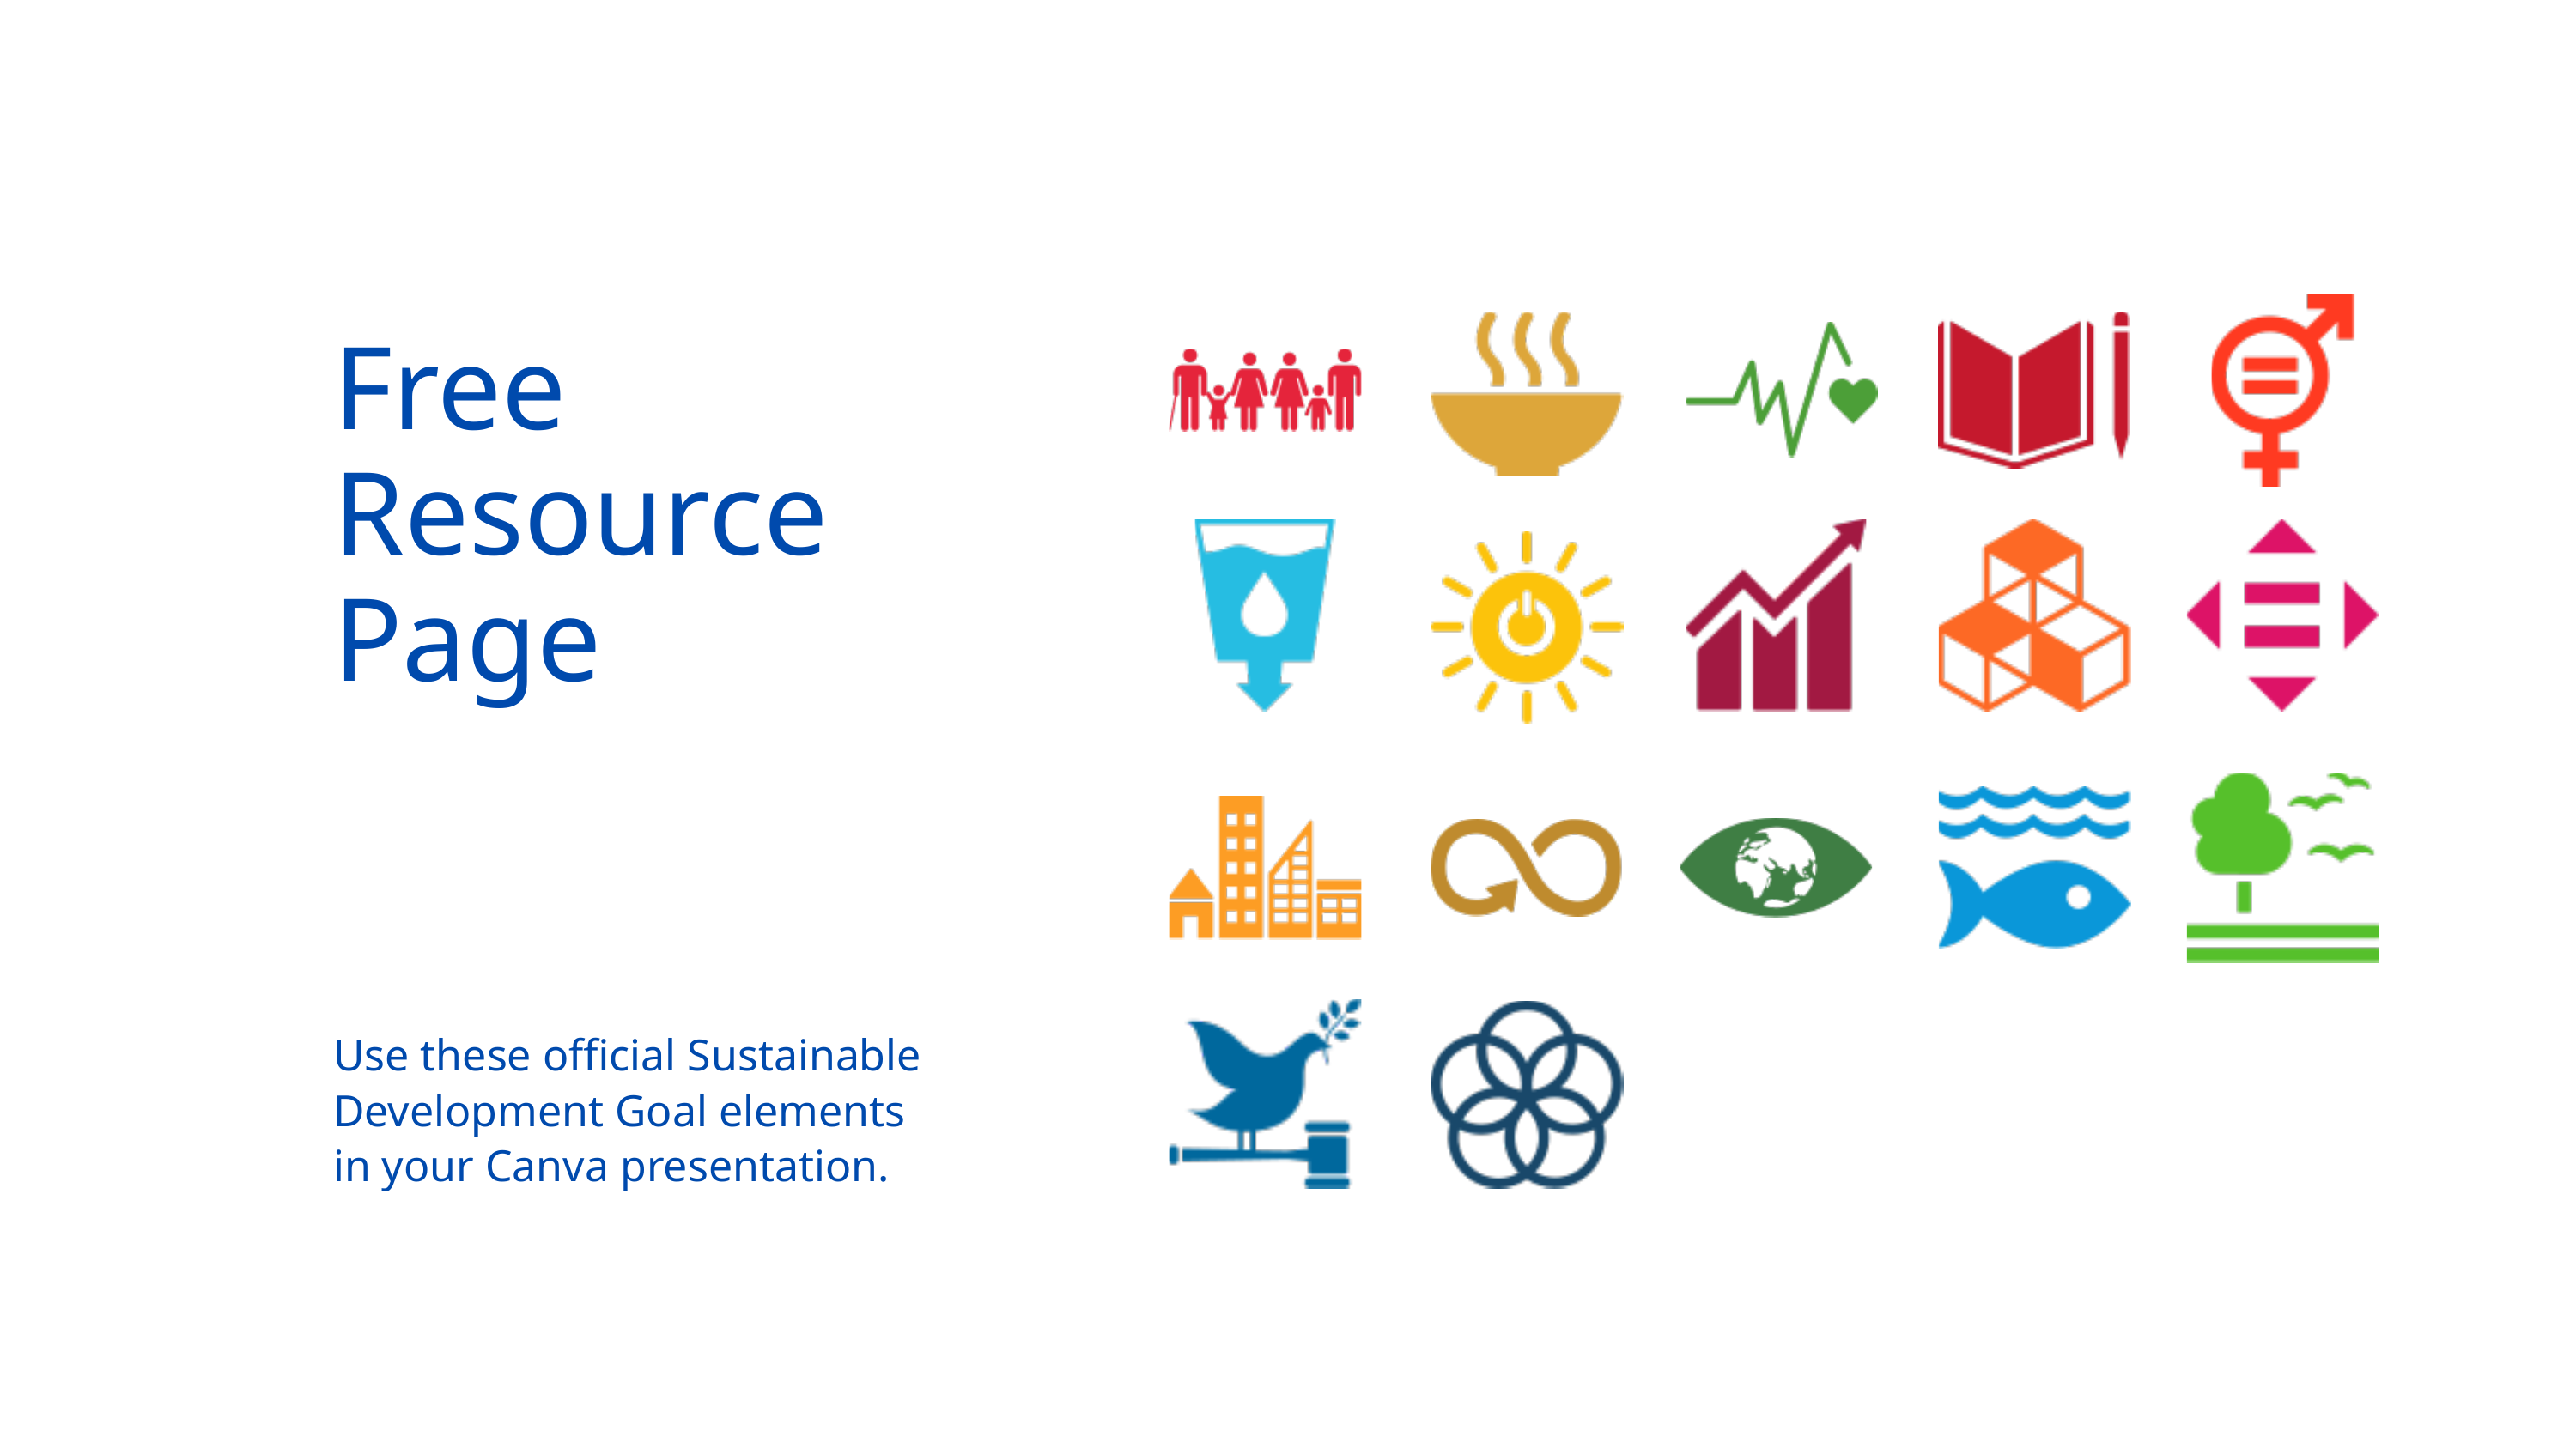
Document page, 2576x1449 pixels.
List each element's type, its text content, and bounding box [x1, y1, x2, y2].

text_box [1685, 519, 1867, 712]
text_box [1169, 796, 1362, 941]
text_box Free Resource Page [333, 326, 1056, 704]
text_box [2186, 519, 2379, 712]
text_box [1431, 1001, 1624, 1189]
text_box [2211, 294, 2355, 487]
text_box [1169, 999, 1362, 1189]
text_box [1194, 519, 1336, 712]
text_box [2186, 773, 2379, 963]
text_box [1169, 349, 1362, 432]
text_box [1431, 531, 1624, 724]
text_box [1938, 786, 2131, 950]
text_box [1938, 519, 2131, 712]
text_box [1431, 819, 1624, 917]
text_box [1431, 312, 1624, 476]
text_box [1680, 818, 1873, 918]
text_box Use these official Sustainable Development Goal elements in your Canva presentation. [333, 1024, 940, 1191]
text_box [1686, 322, 1878, 458]
text_box [1938, 312, 2130, 469]
